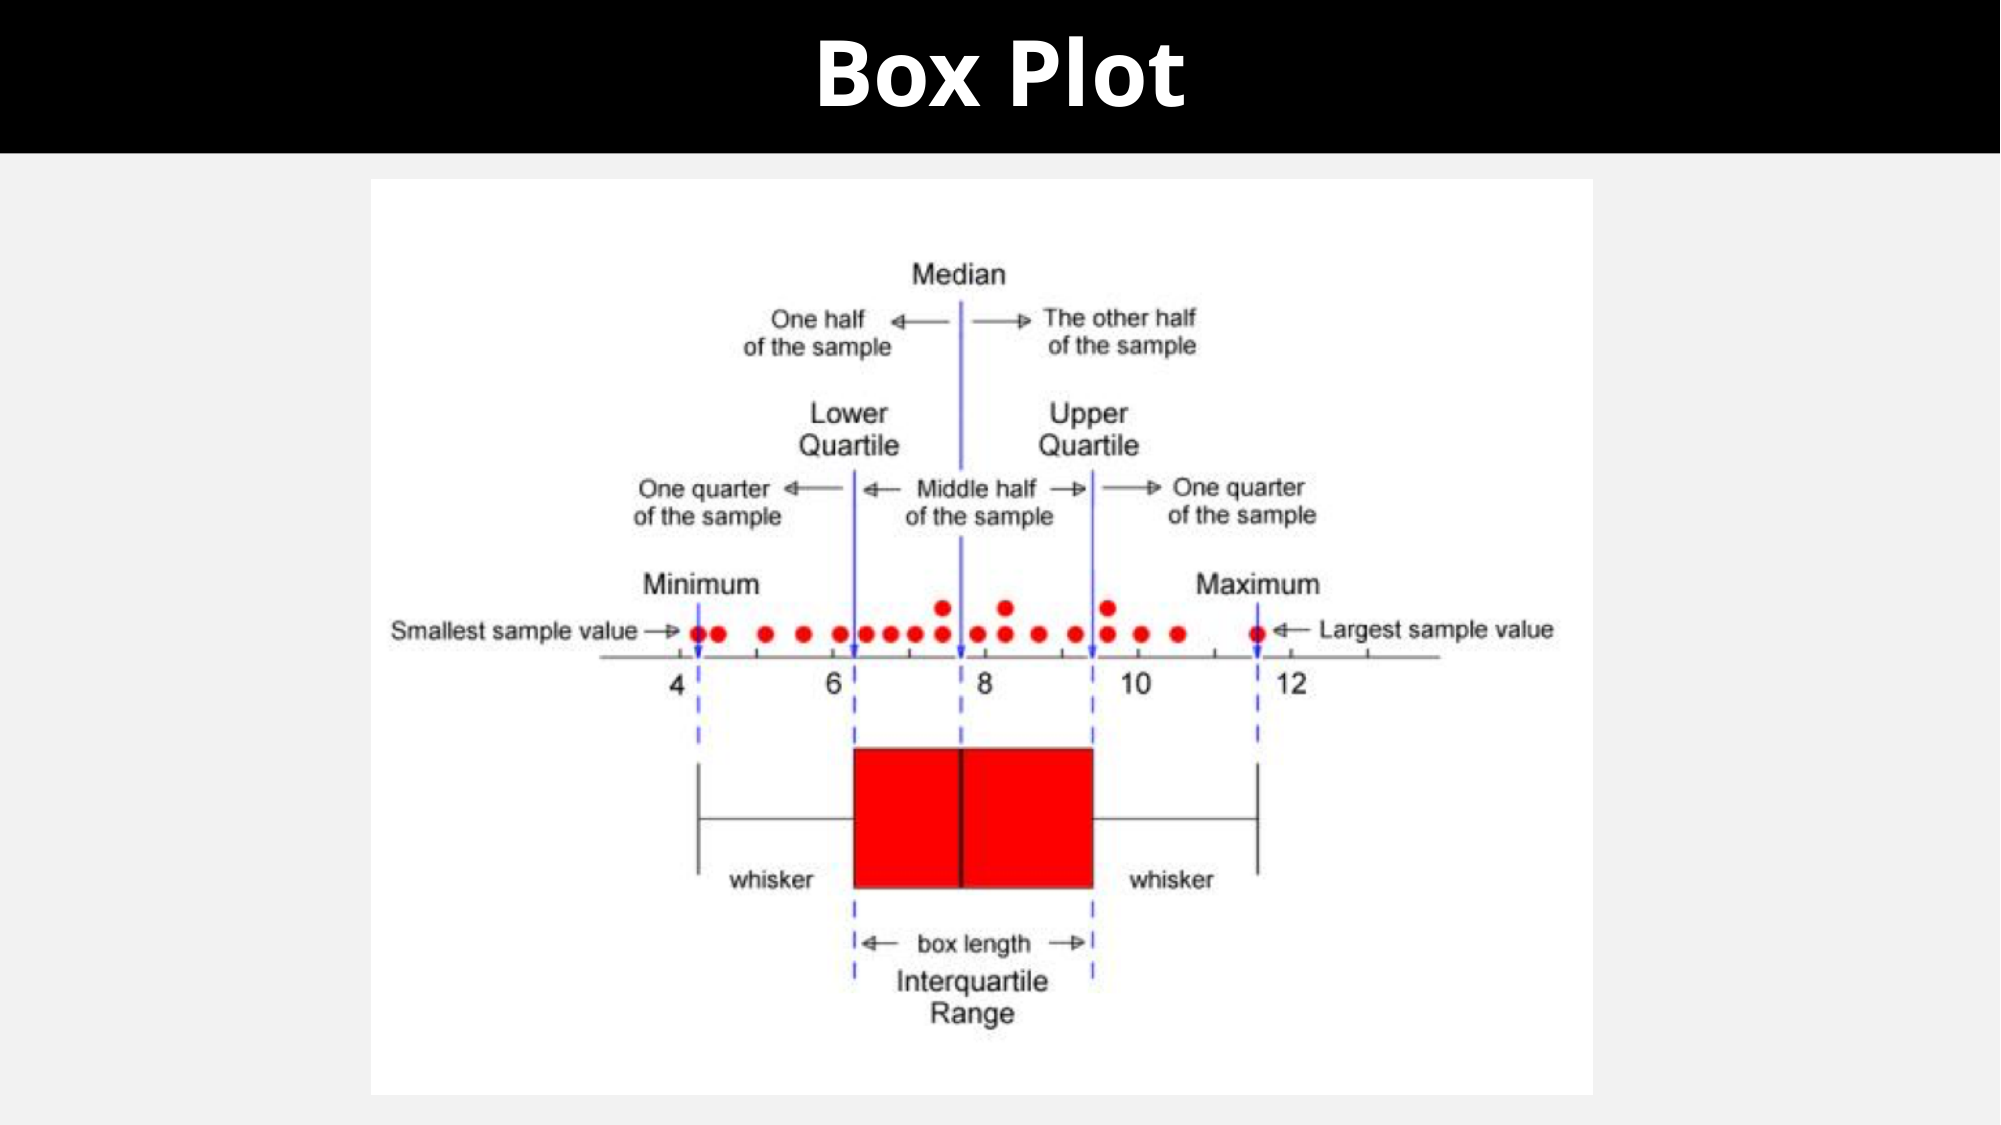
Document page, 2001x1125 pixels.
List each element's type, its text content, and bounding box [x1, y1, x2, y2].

title Box Plot [0, 0, 2000, 154]
picture [371, 179, 1593, 1095]
